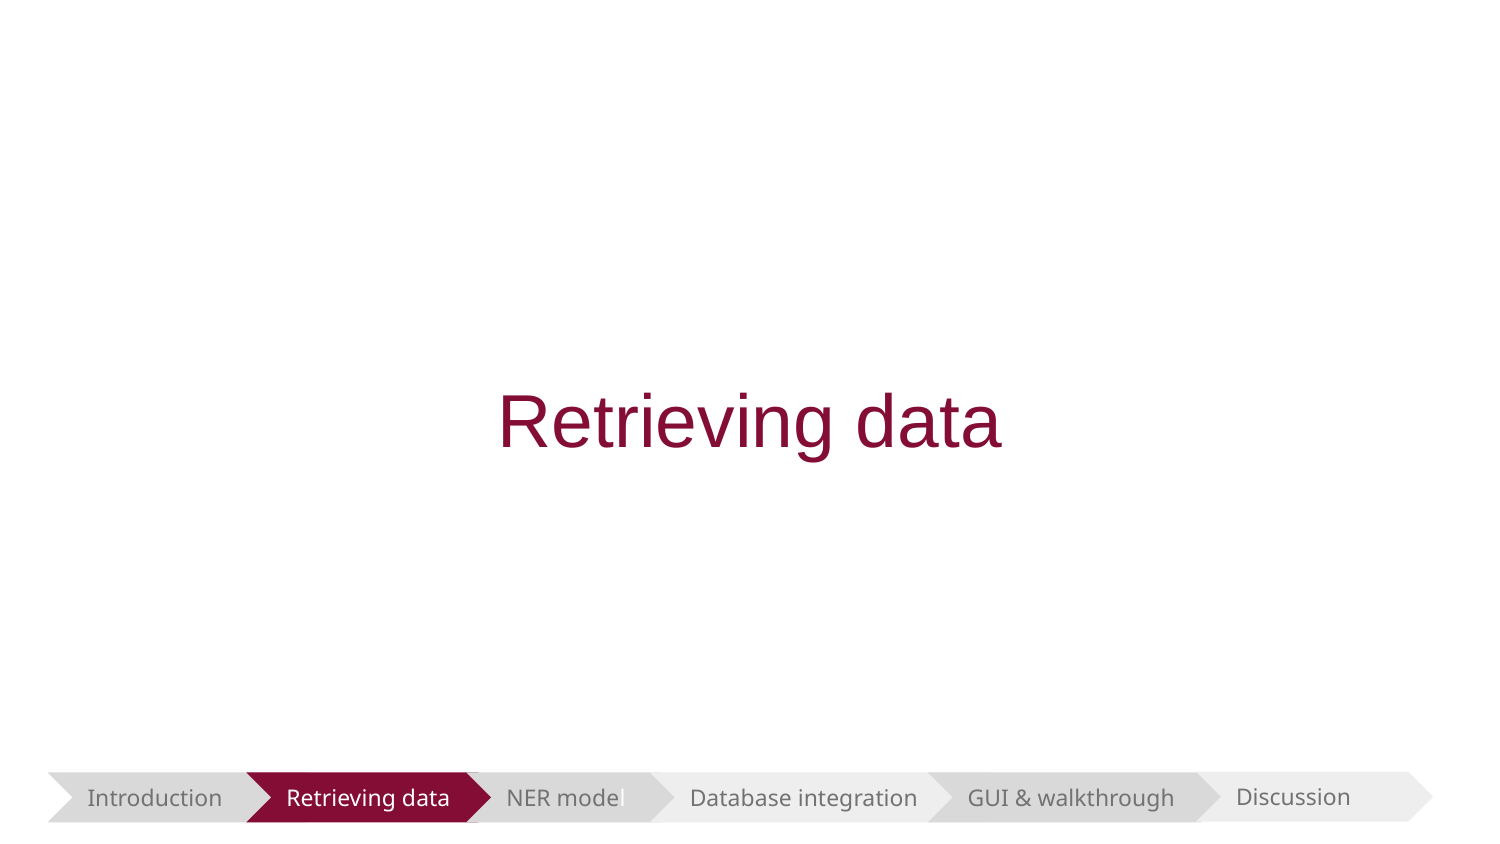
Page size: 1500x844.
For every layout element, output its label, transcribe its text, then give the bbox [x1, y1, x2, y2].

title Retrieving data [51, 352, 1449, 491]
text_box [47, 771, 1434, 823]
